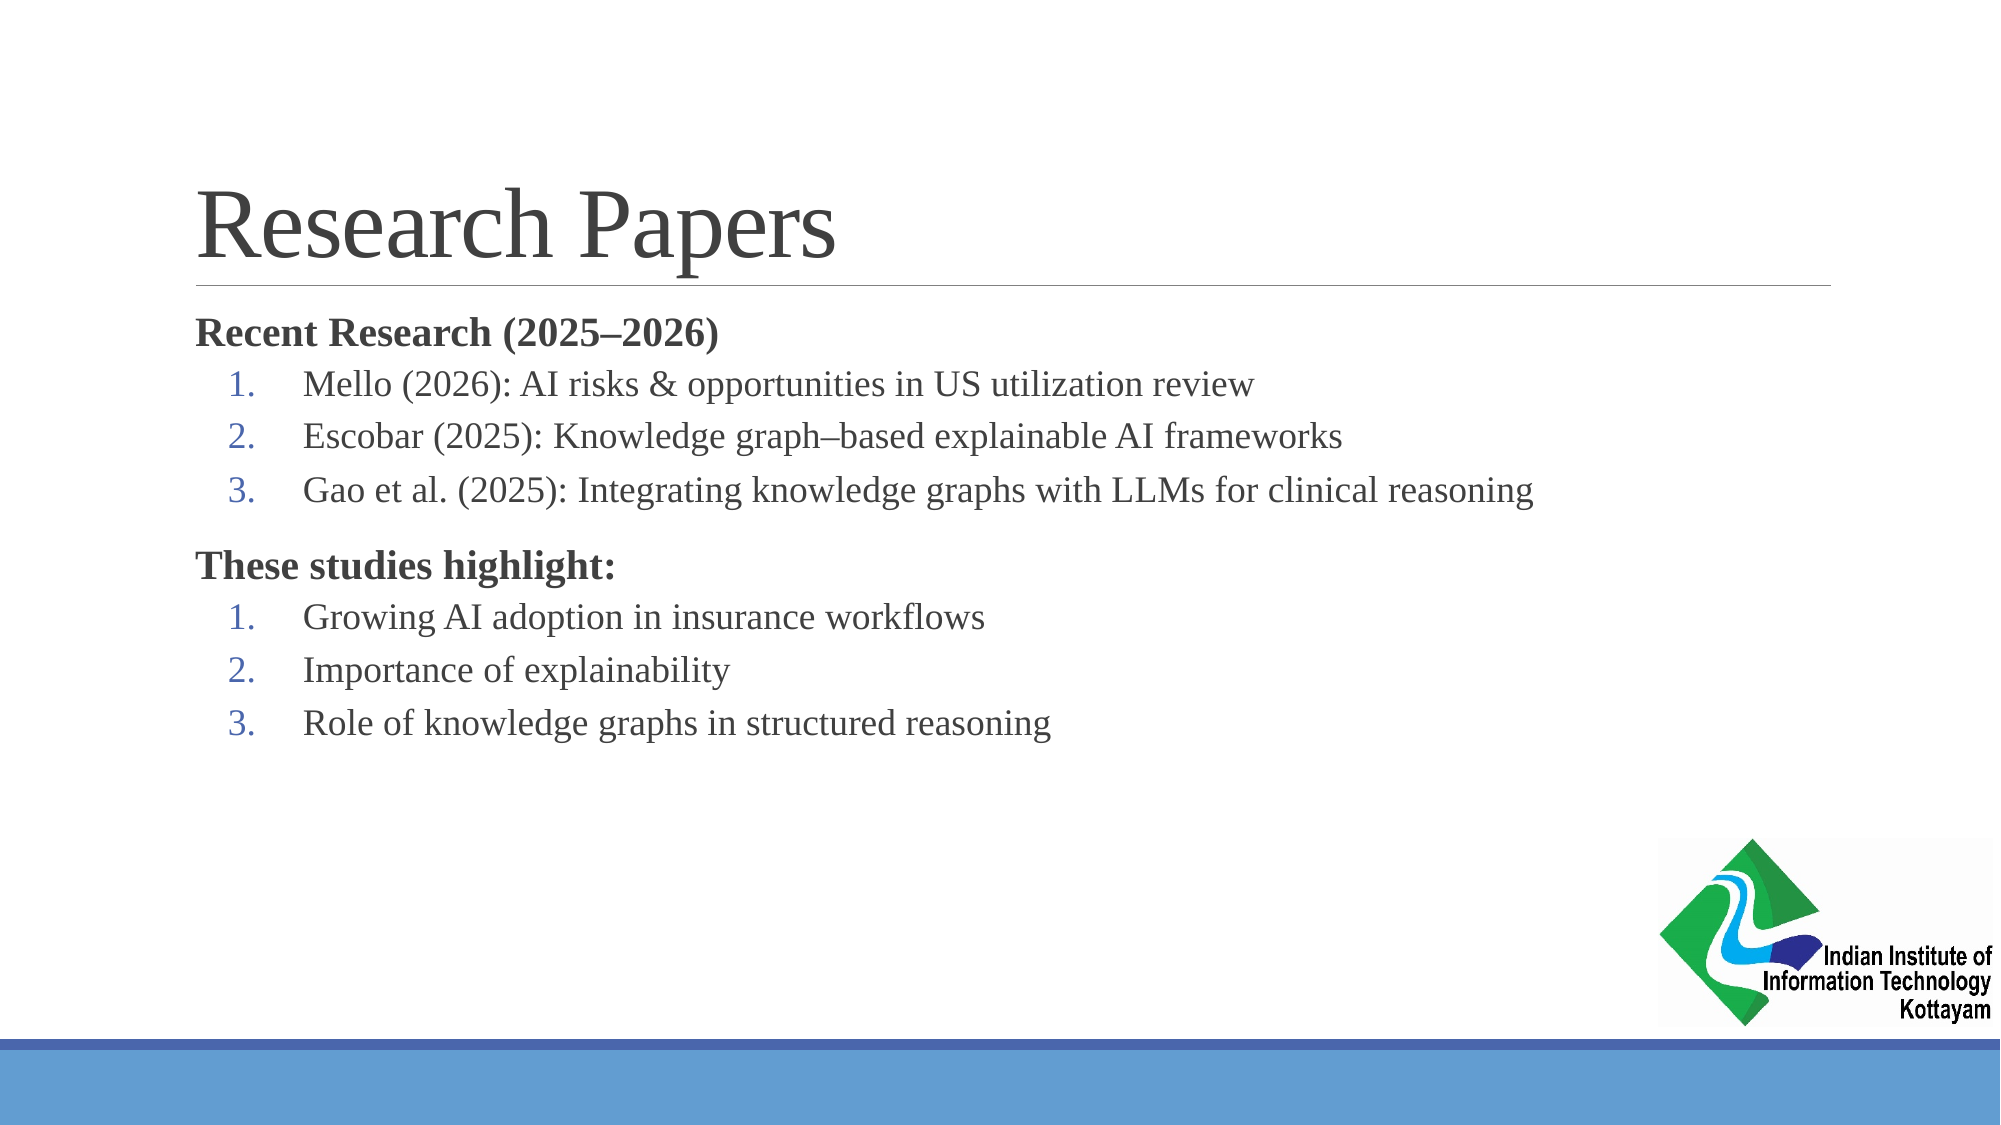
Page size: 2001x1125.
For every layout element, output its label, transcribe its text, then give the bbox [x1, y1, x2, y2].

list Recent Research (2025–2026) Mello (2026): AI risks & opportunities in US utilization review Escobar (2025): Knowledge graph–based explainable AI frameworks Gao et al. (2025): Integrating knowledge graphs with LLMs for clinical reasoning These studies highlight: Growing AI adoption in insurance workflows Importance of explainability Role of knowledge graphs in structured reasoning [180, 302, 1830, 963]
title Research Papers [180, 47, 1830, 285]
picture [1658, 838, 1993, 1027]
